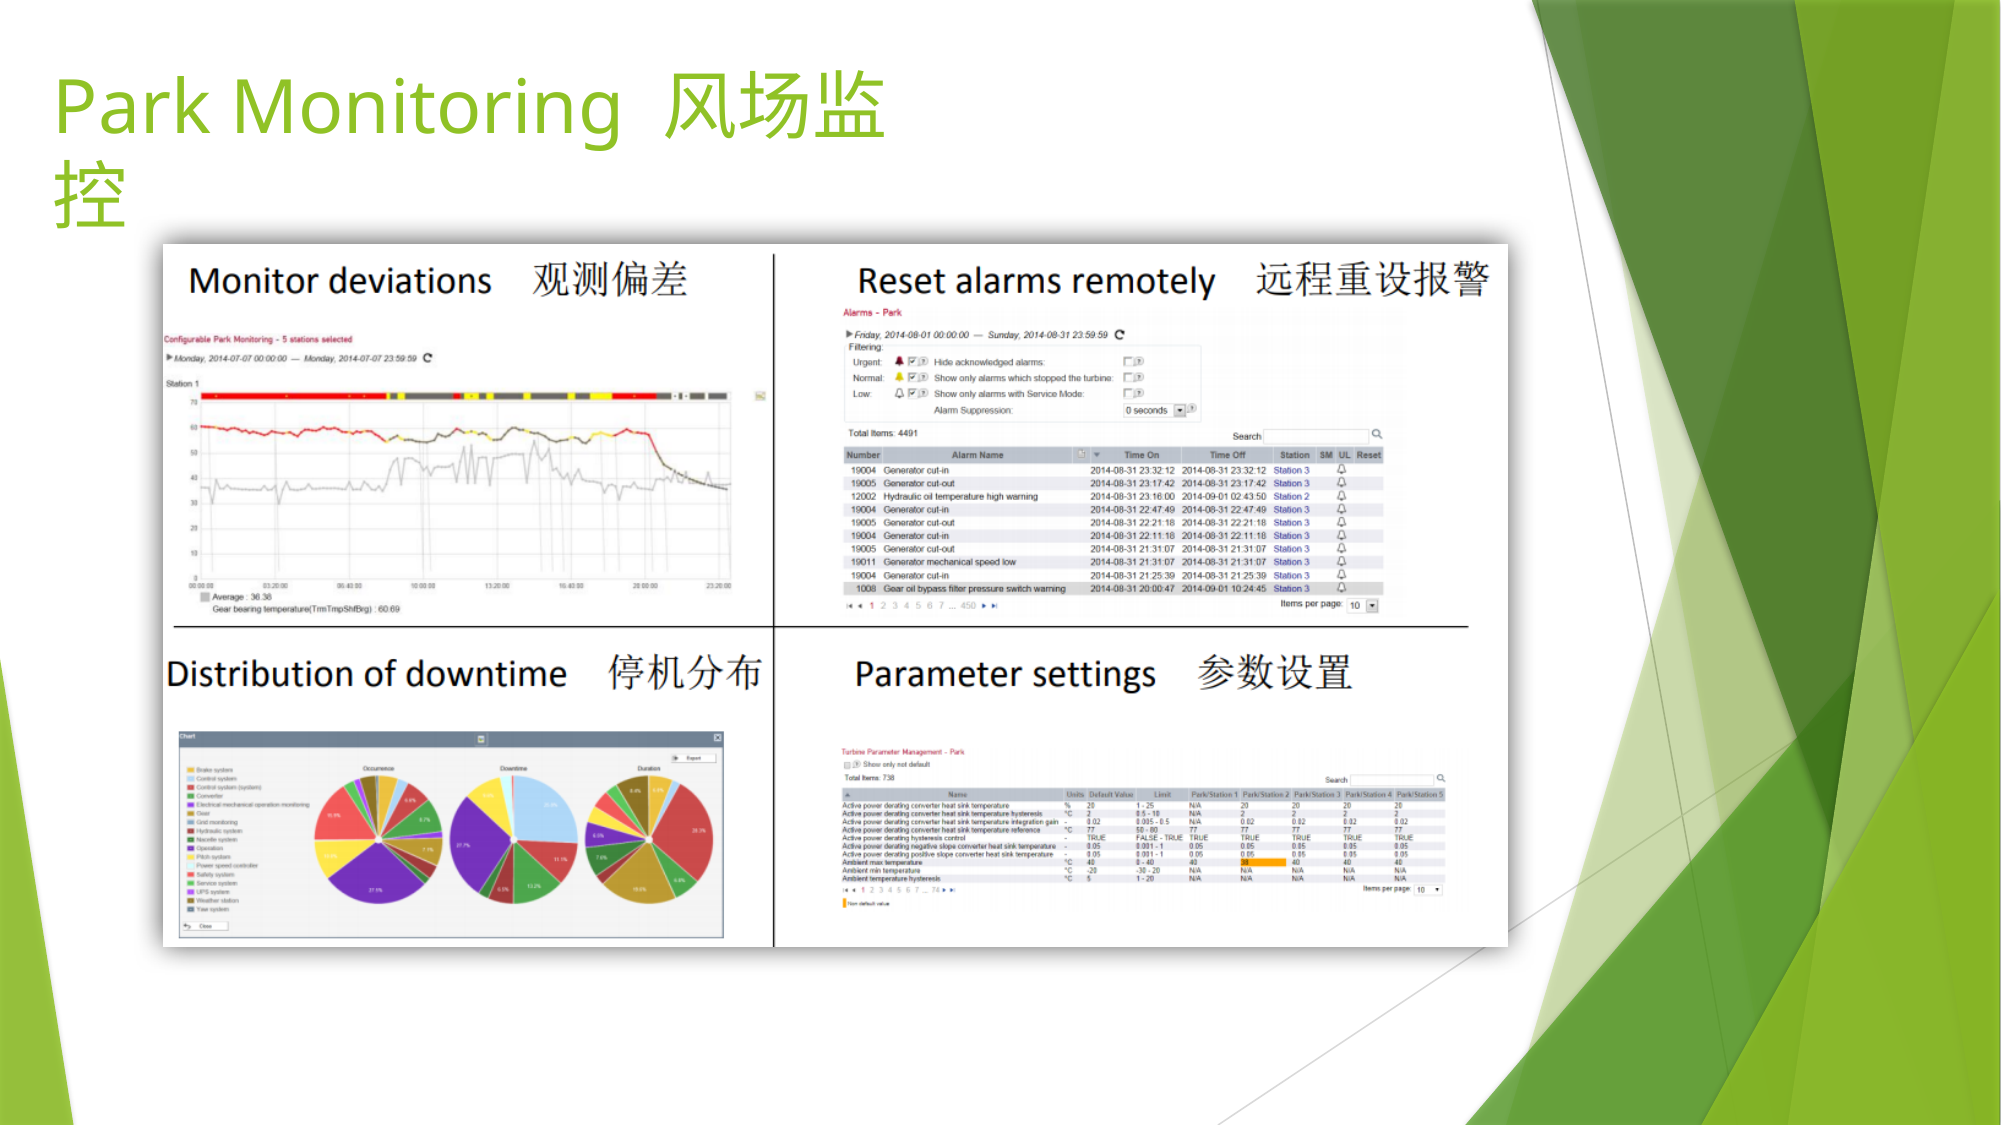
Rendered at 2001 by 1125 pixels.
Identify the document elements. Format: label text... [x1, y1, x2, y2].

title Park Monitoring 风场监控 [37, 51, 940, 160]
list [162, 243, 1509, 948]
